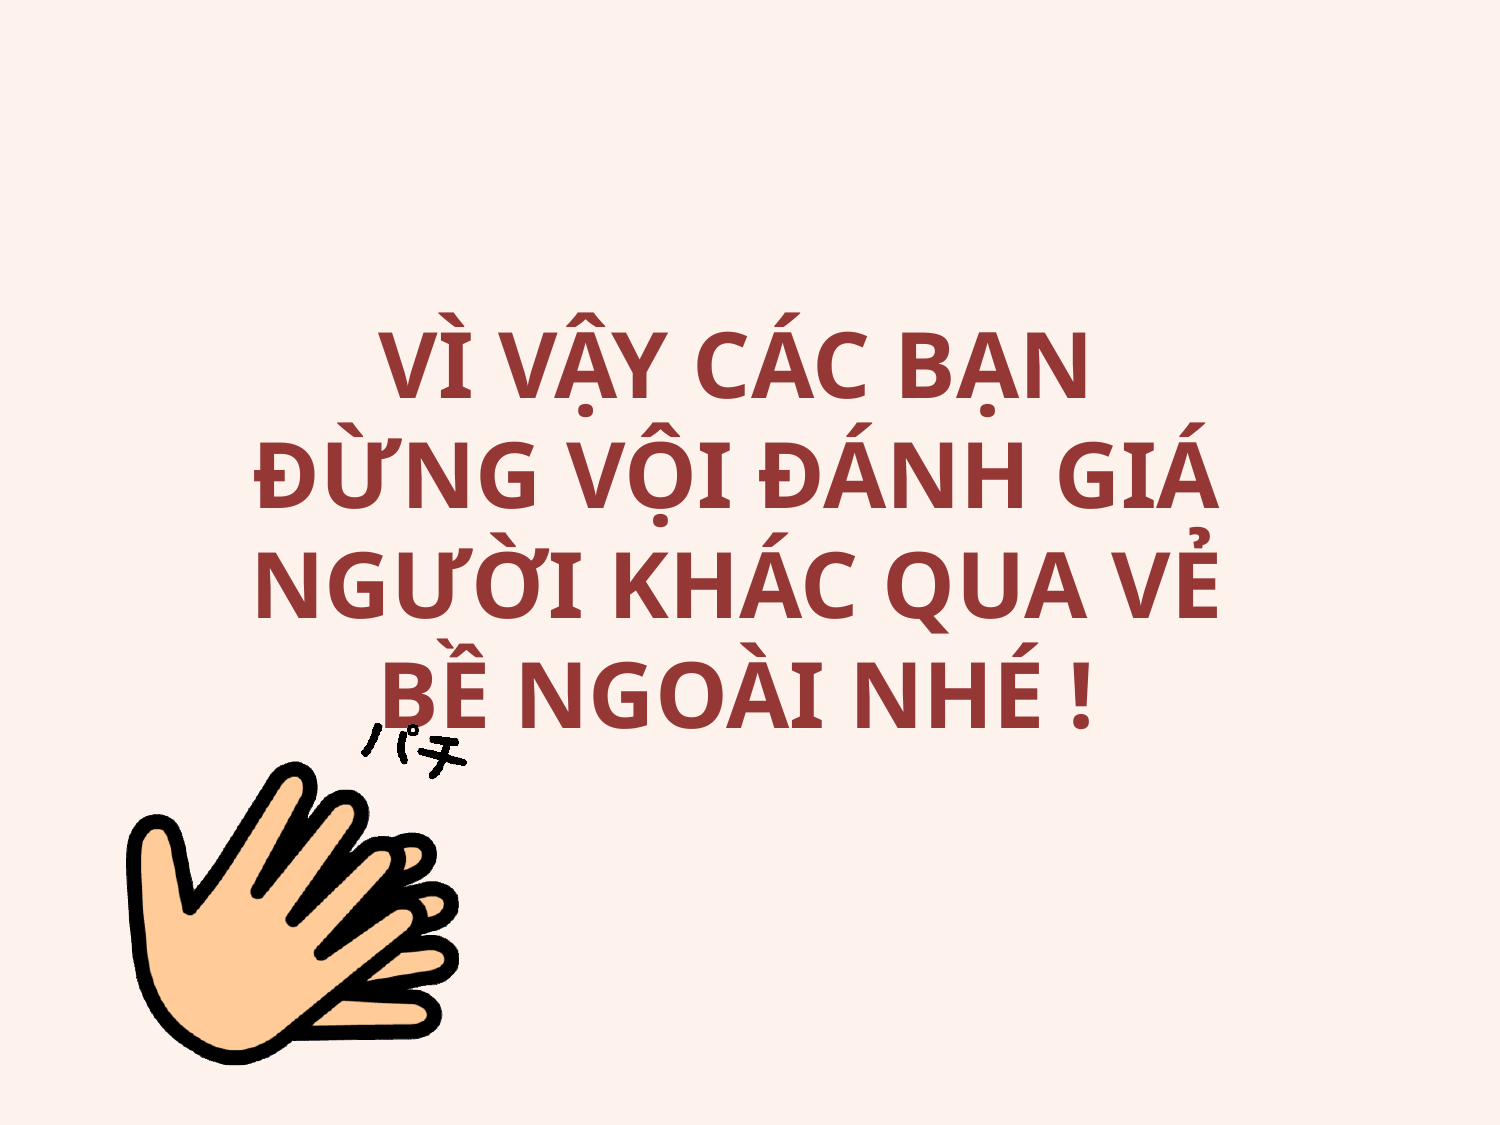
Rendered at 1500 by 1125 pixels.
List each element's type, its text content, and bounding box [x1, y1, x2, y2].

picture [99, 699, 480, 1080]
text_box VÌ VẬY CÁC BẠN ĐỪNG VỘI ĐÁNH GIÁ NGƯỜI KHÁC QUA VẺ BỀ NGOÀI NHÉ ! [218, 299, 1256, 755]
